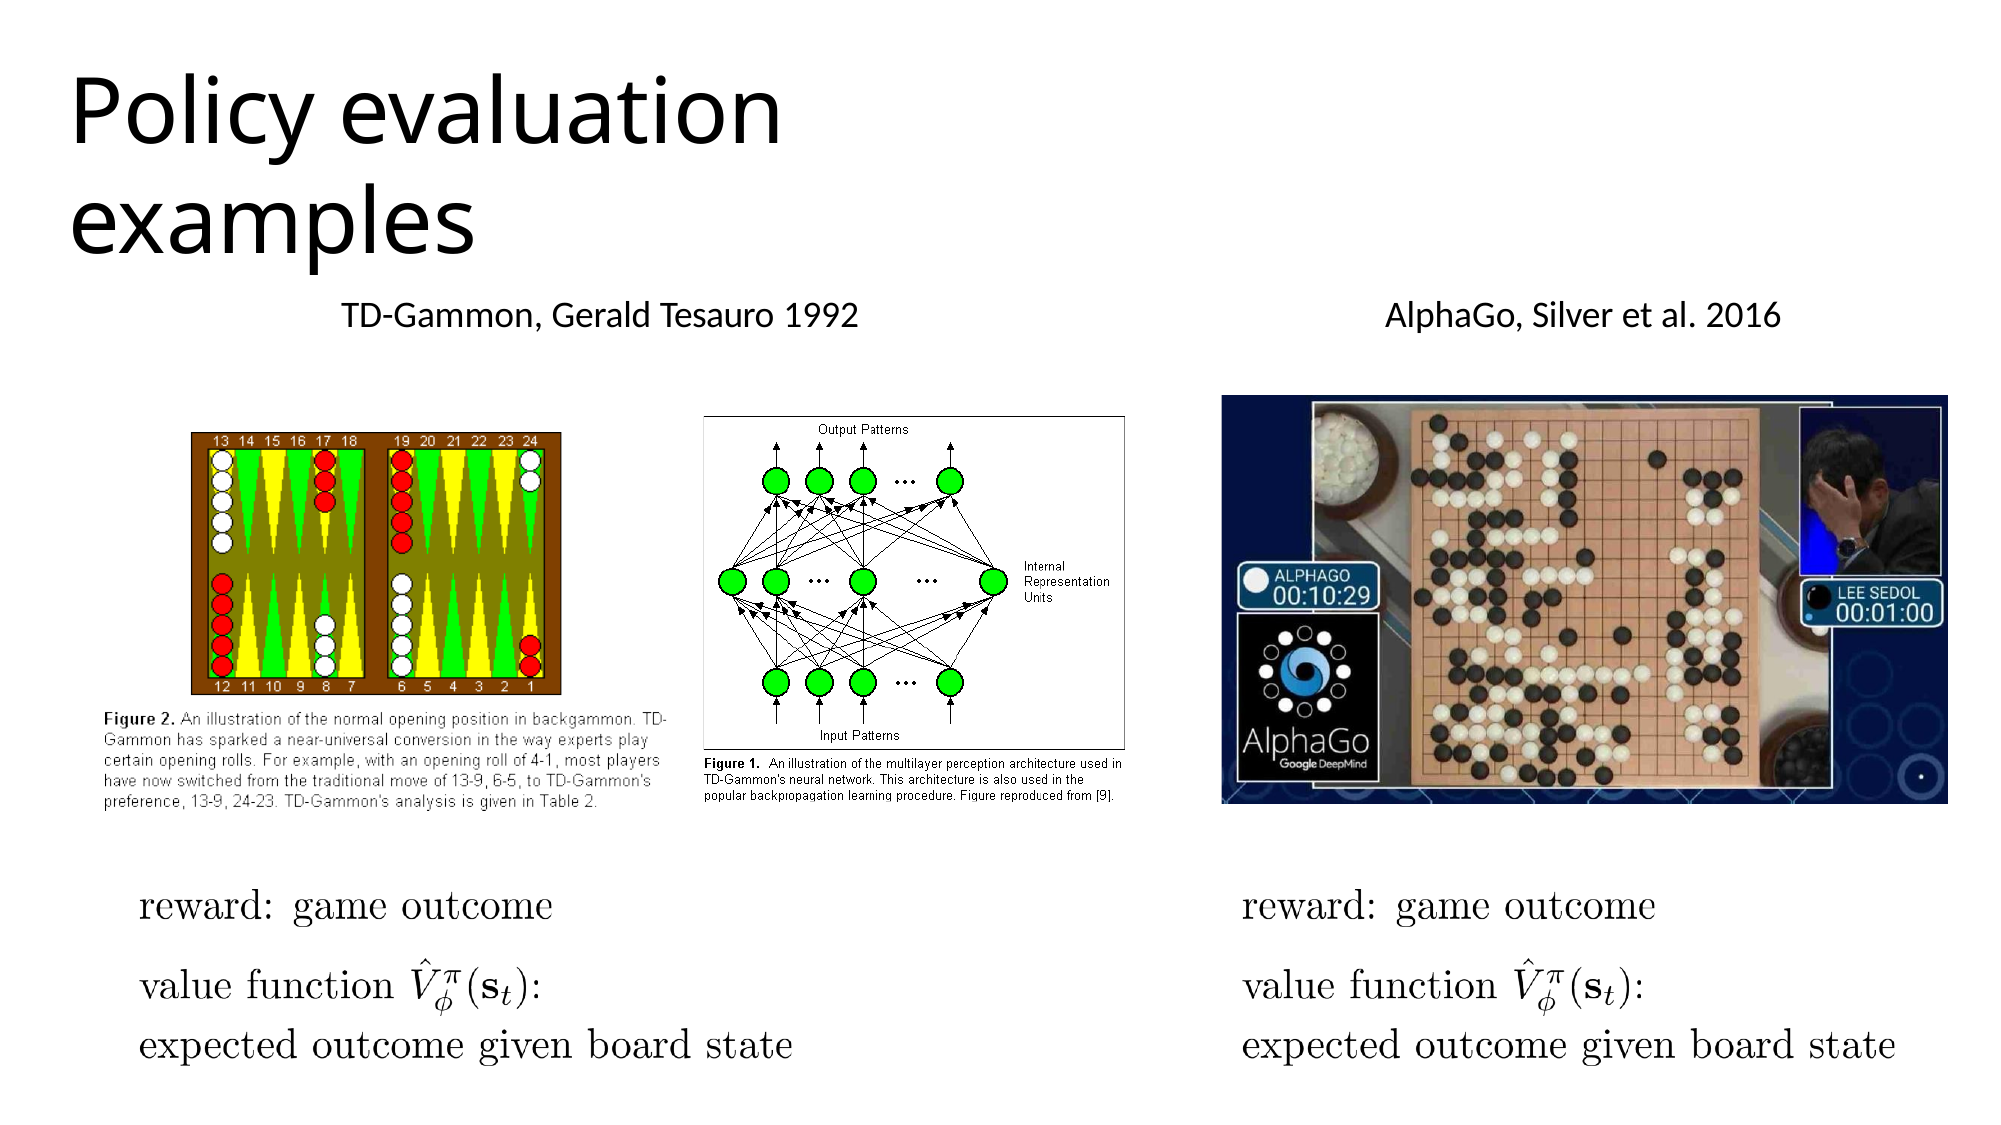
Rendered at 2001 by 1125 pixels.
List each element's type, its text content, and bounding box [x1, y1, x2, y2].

text_box [105, 432, 667, 811]
text_box [703, 416, 1125, 802]
text_box [1242, 889, 1655, 927]
text_box [1242, 1028, 1895, 1066]
text_box [139, 958, 538, 1016]
text_box [1221, 395, 1948, 804]
text_box TD-Gammon, Gerald Tesauro 1992 [338, 287, 868, 335]
text_box [139, 889, 552, 927]
title Policy evaluation examples [66, 49, 1054, 272]
text_box AlphaGo, Silver et al. 2016 [1382, 287, 1788, 335]
text_box [1242, 958, 1641, 1016]
text_box [139, 1028, 792, 1066]
